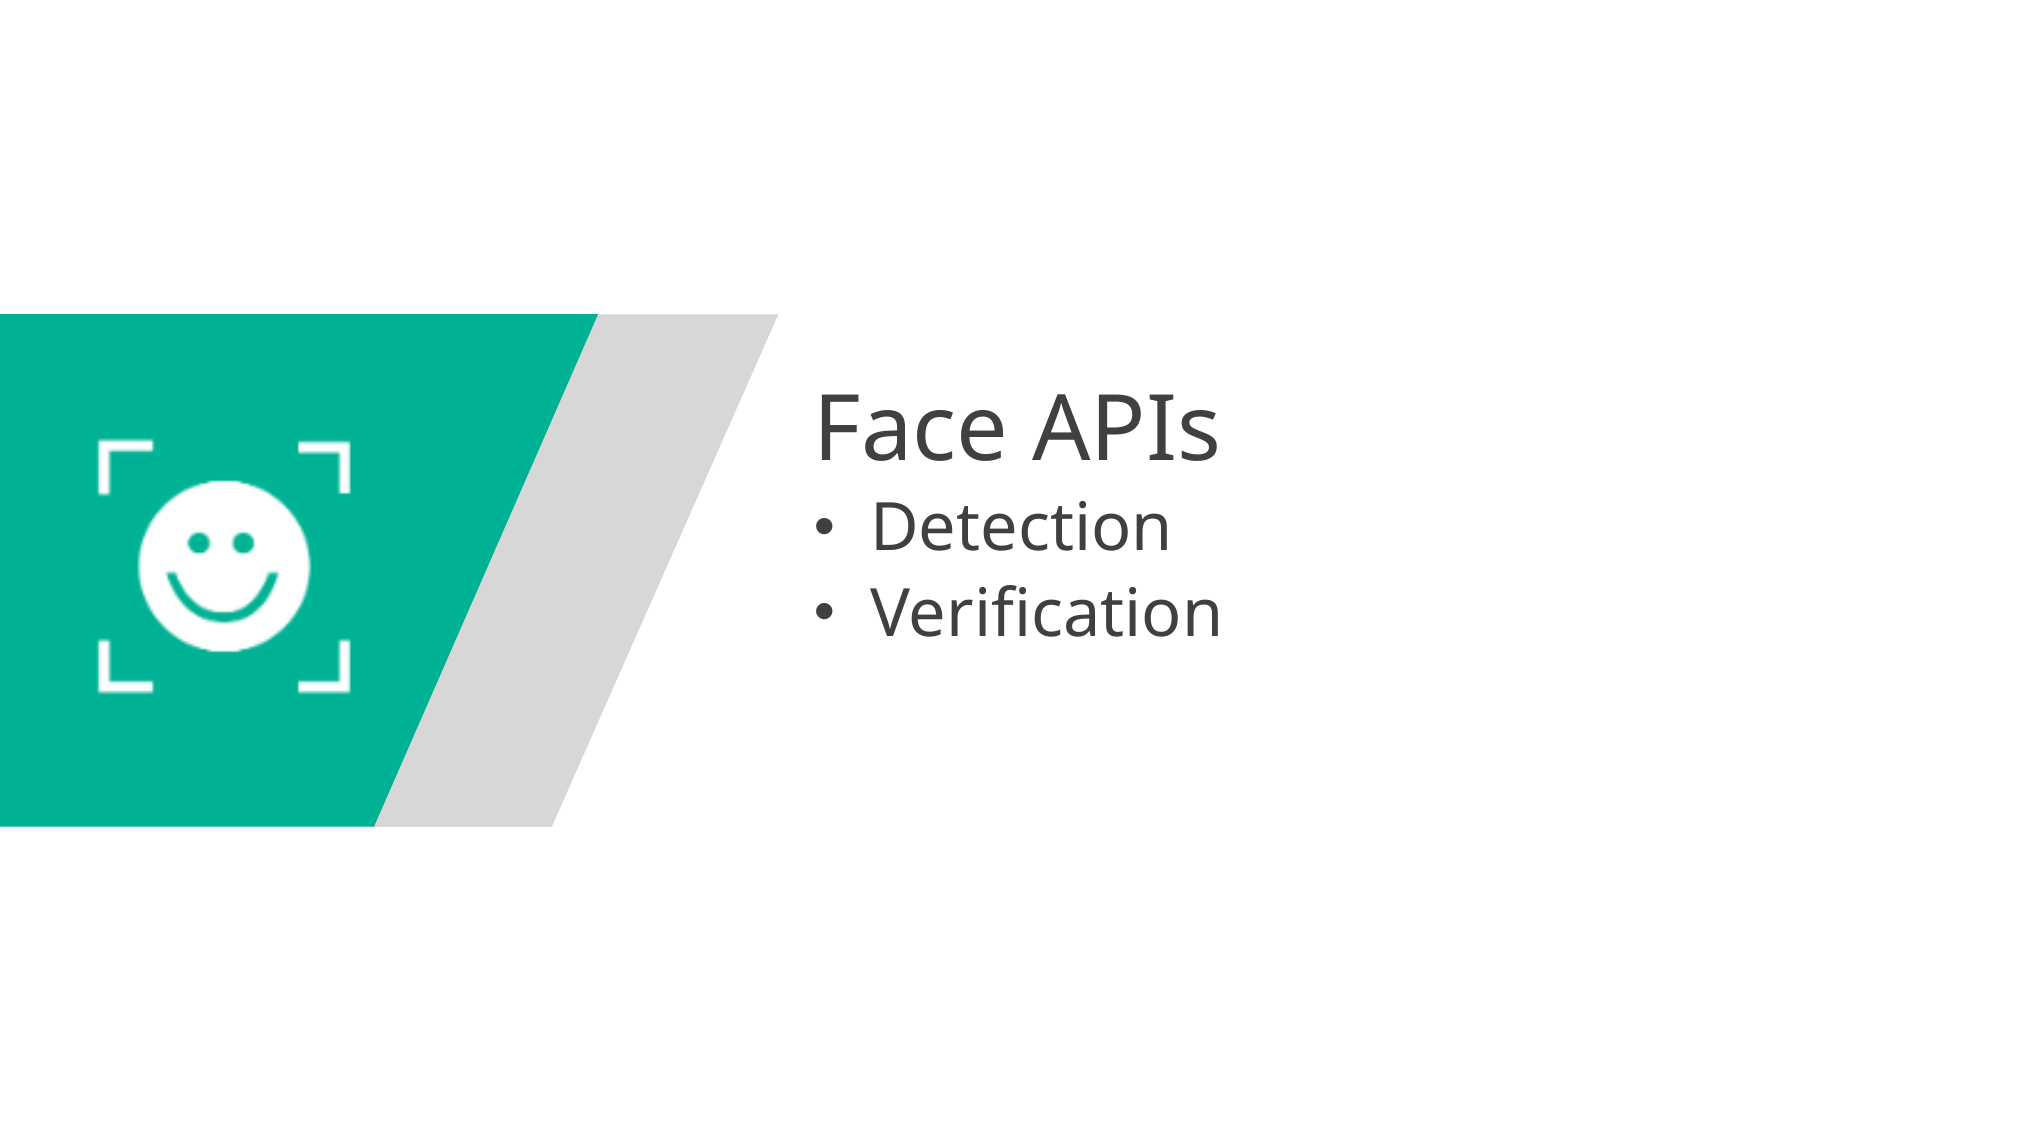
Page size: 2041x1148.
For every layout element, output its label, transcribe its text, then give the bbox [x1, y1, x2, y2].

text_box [0, 314, 599, 827]
text_box [599, 314, 779, 720]
text_box Face APIs Detection Verification [790, 366, 2041, 666]
